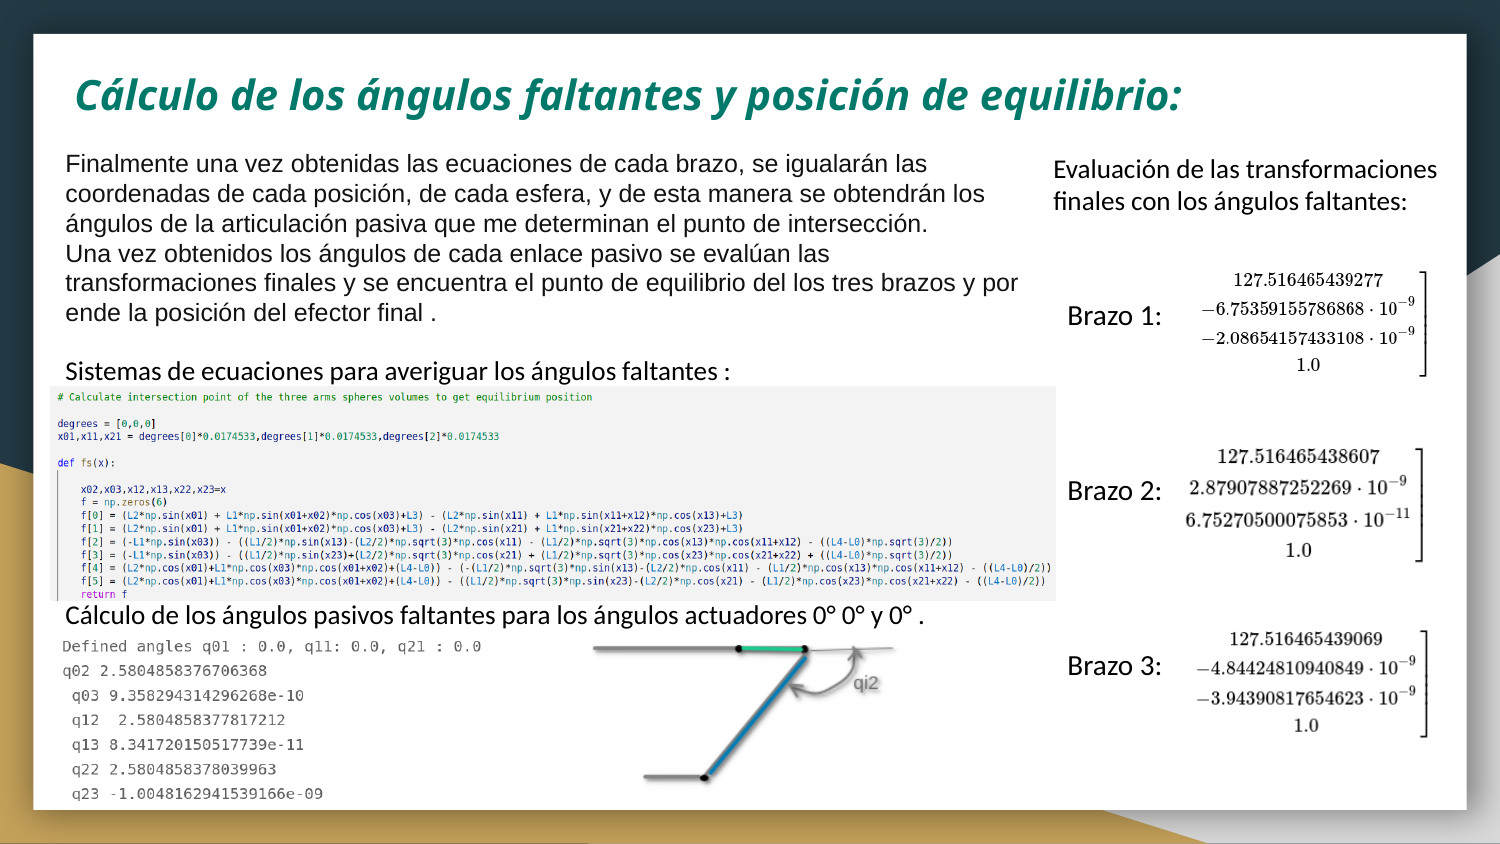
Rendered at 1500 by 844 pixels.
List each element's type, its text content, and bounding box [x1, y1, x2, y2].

picture [1172, 421, 1443, 585]
text_box Sistemas de ecuaciones para averiguar los ángulos faltantes : [50, 338, 989, 385]
text_box Evaluación de las transformaciones finales con los ángulos faltantes: [1038, 136, 1467, 232]
text_box Finalmente una vez obtenidas las ecuaciones de cada brazo, se igualarán las coordenadas de cada posición, de cada esfera, y de esta manera se obtendrán los ángulos de la articulación pasiva que me determinan el punto de intersección. Una vez obtenidos los ángulos de cada enlace pasivo se evalúan las transformaciones finales y se encuentra el punto de equilibrio del los tres brazos y por ende la posición del efector final . [50, 132, 1040, 342]
picture [1183, 257, 1432, 413]
text_box Cálculo de los ángulos pasivos faltantes para los ángulos actuadores 0° 0° y 0° . [50, 609, 942, 646]
picture [55, 638, 485, 802]
text_box Brazo 1: Brazo 2: Brazo 3: [1052, 281, 1181, 696]
title Cálculo de los ángulos faltantes y posición de equilibrio: [59, 54, 1291, 136]
picture [1172, 604, 1449, 791]
picture [50, 386, 1056, 601]
picture [591, 645, 909, 801]
